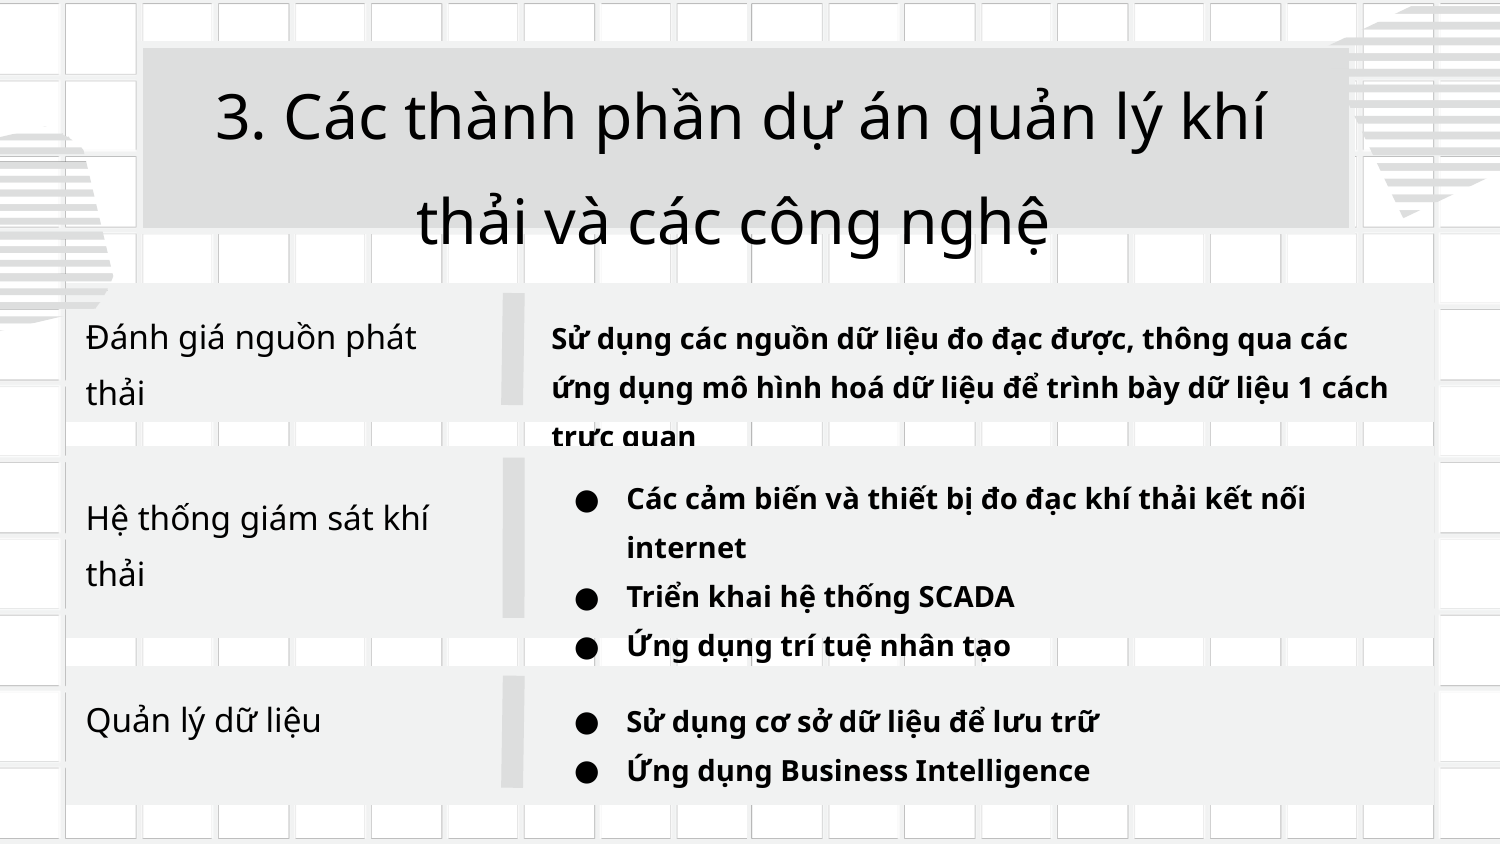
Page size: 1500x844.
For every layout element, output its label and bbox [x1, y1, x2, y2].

text_box [0, 0, 1500, 844]
text_box [65, 435, 1435, 638]
text_box [65, 658, 1435, 805]
text_box [65, 275, 1435, 423]
text_box [139, 28, 1352, 231]
